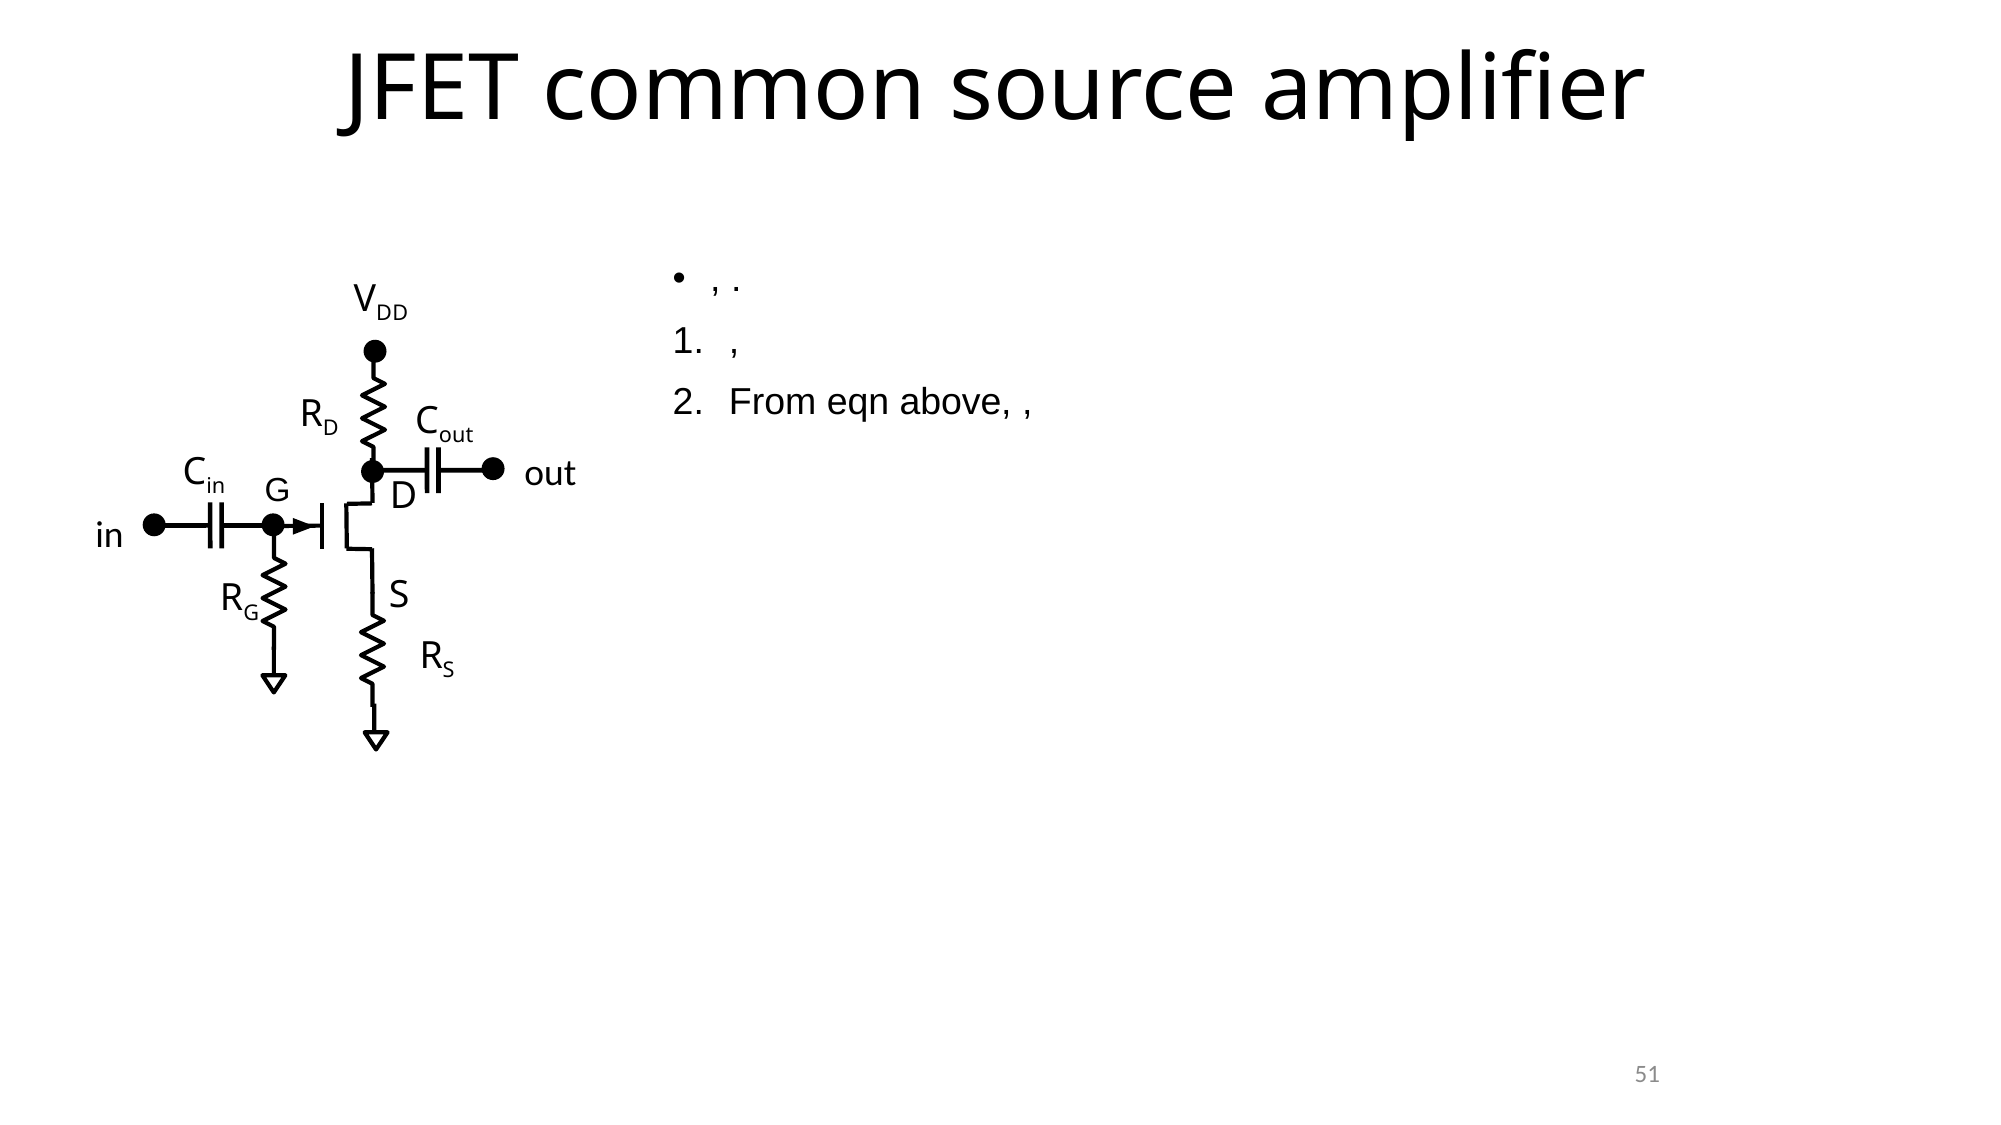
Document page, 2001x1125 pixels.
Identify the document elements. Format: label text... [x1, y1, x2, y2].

slide_number 51 [1325, 1042, 1675, 1103]
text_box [87, 266, 603, 750]
title JFET common source amplifier [54, 18, 1938, 162]
